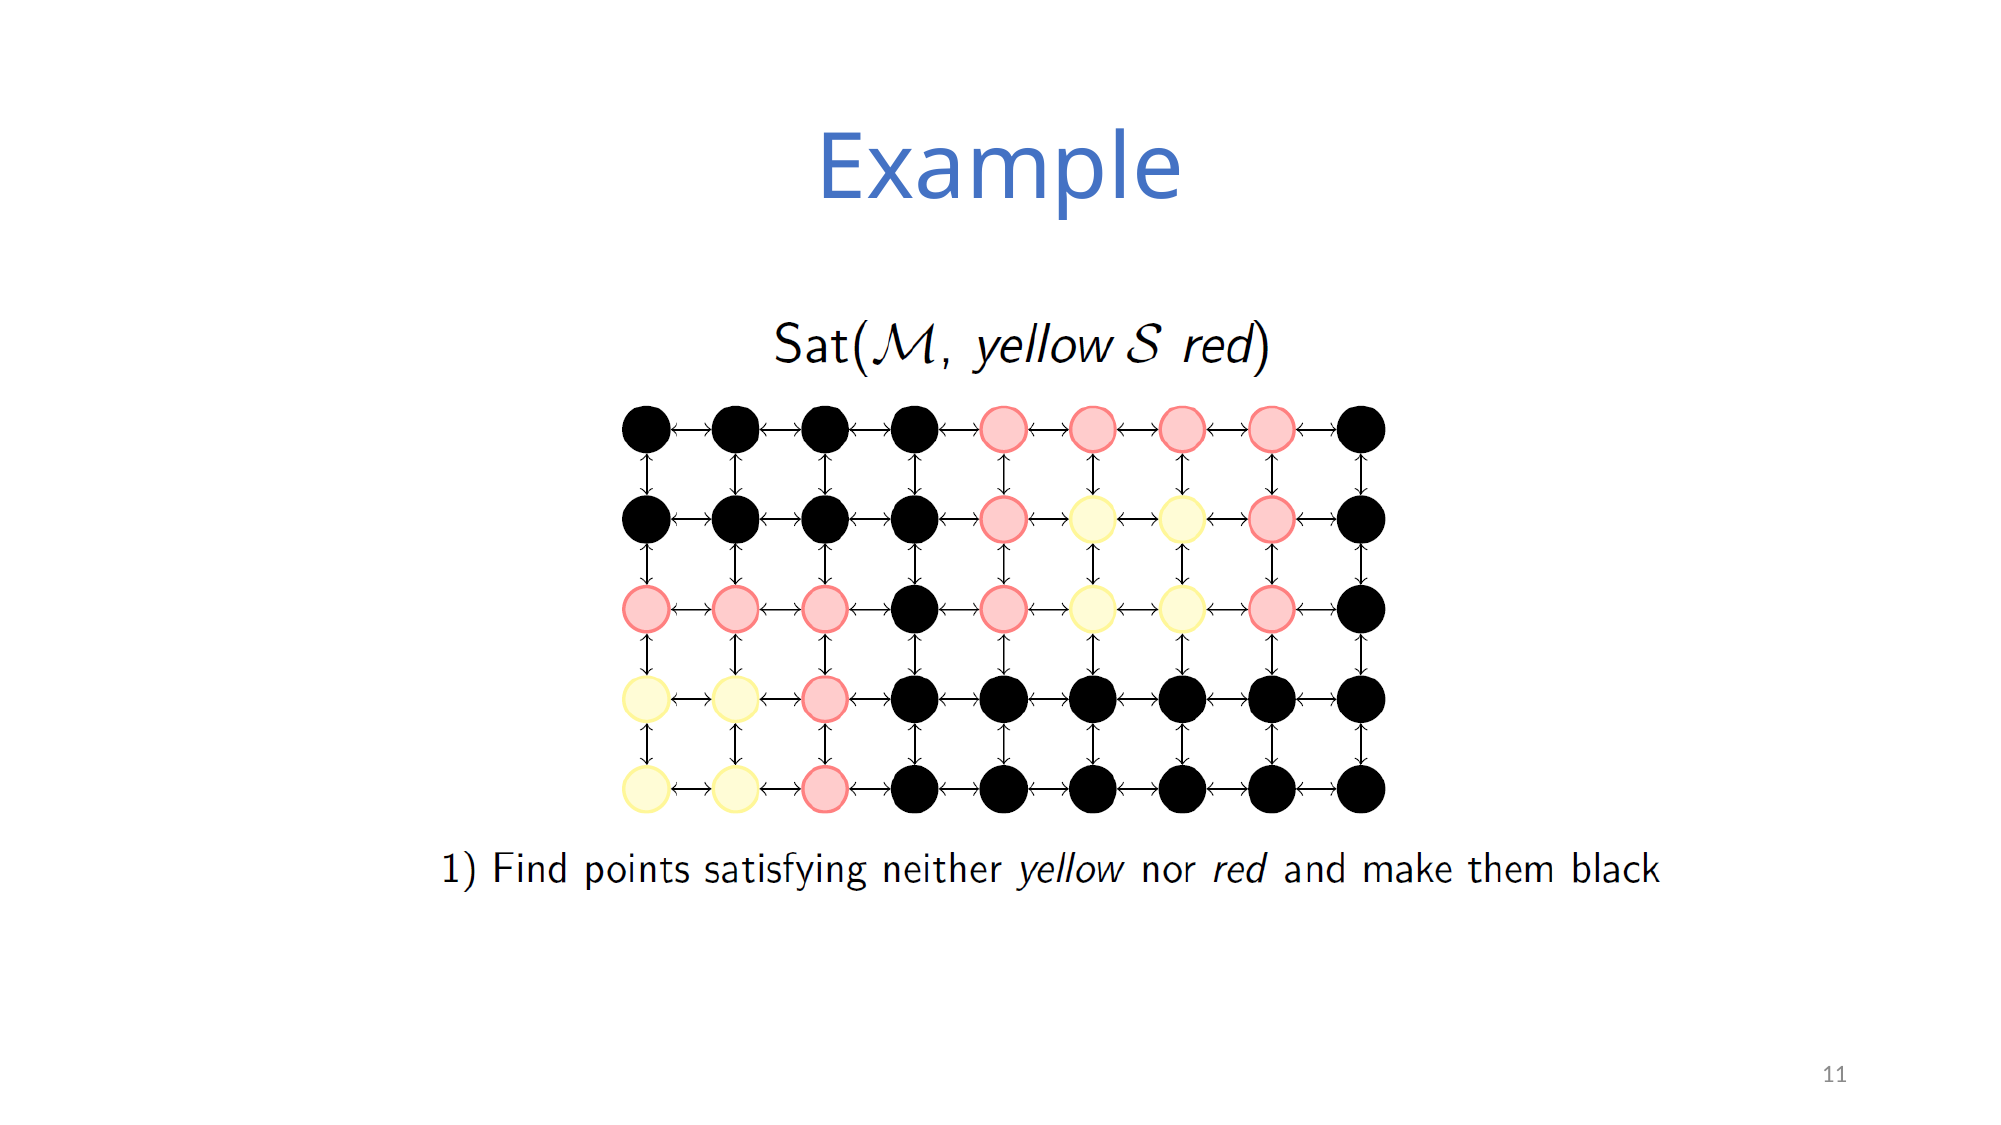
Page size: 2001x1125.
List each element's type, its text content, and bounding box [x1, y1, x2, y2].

title Example [137, 59, 1863, 278]
slide_number 11 [1412, 1042, 1863, 1103]
picture [774, 316, 1271, 381]
picture [619, 398, 1386, 819]
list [430, 842, 1708, 904]
